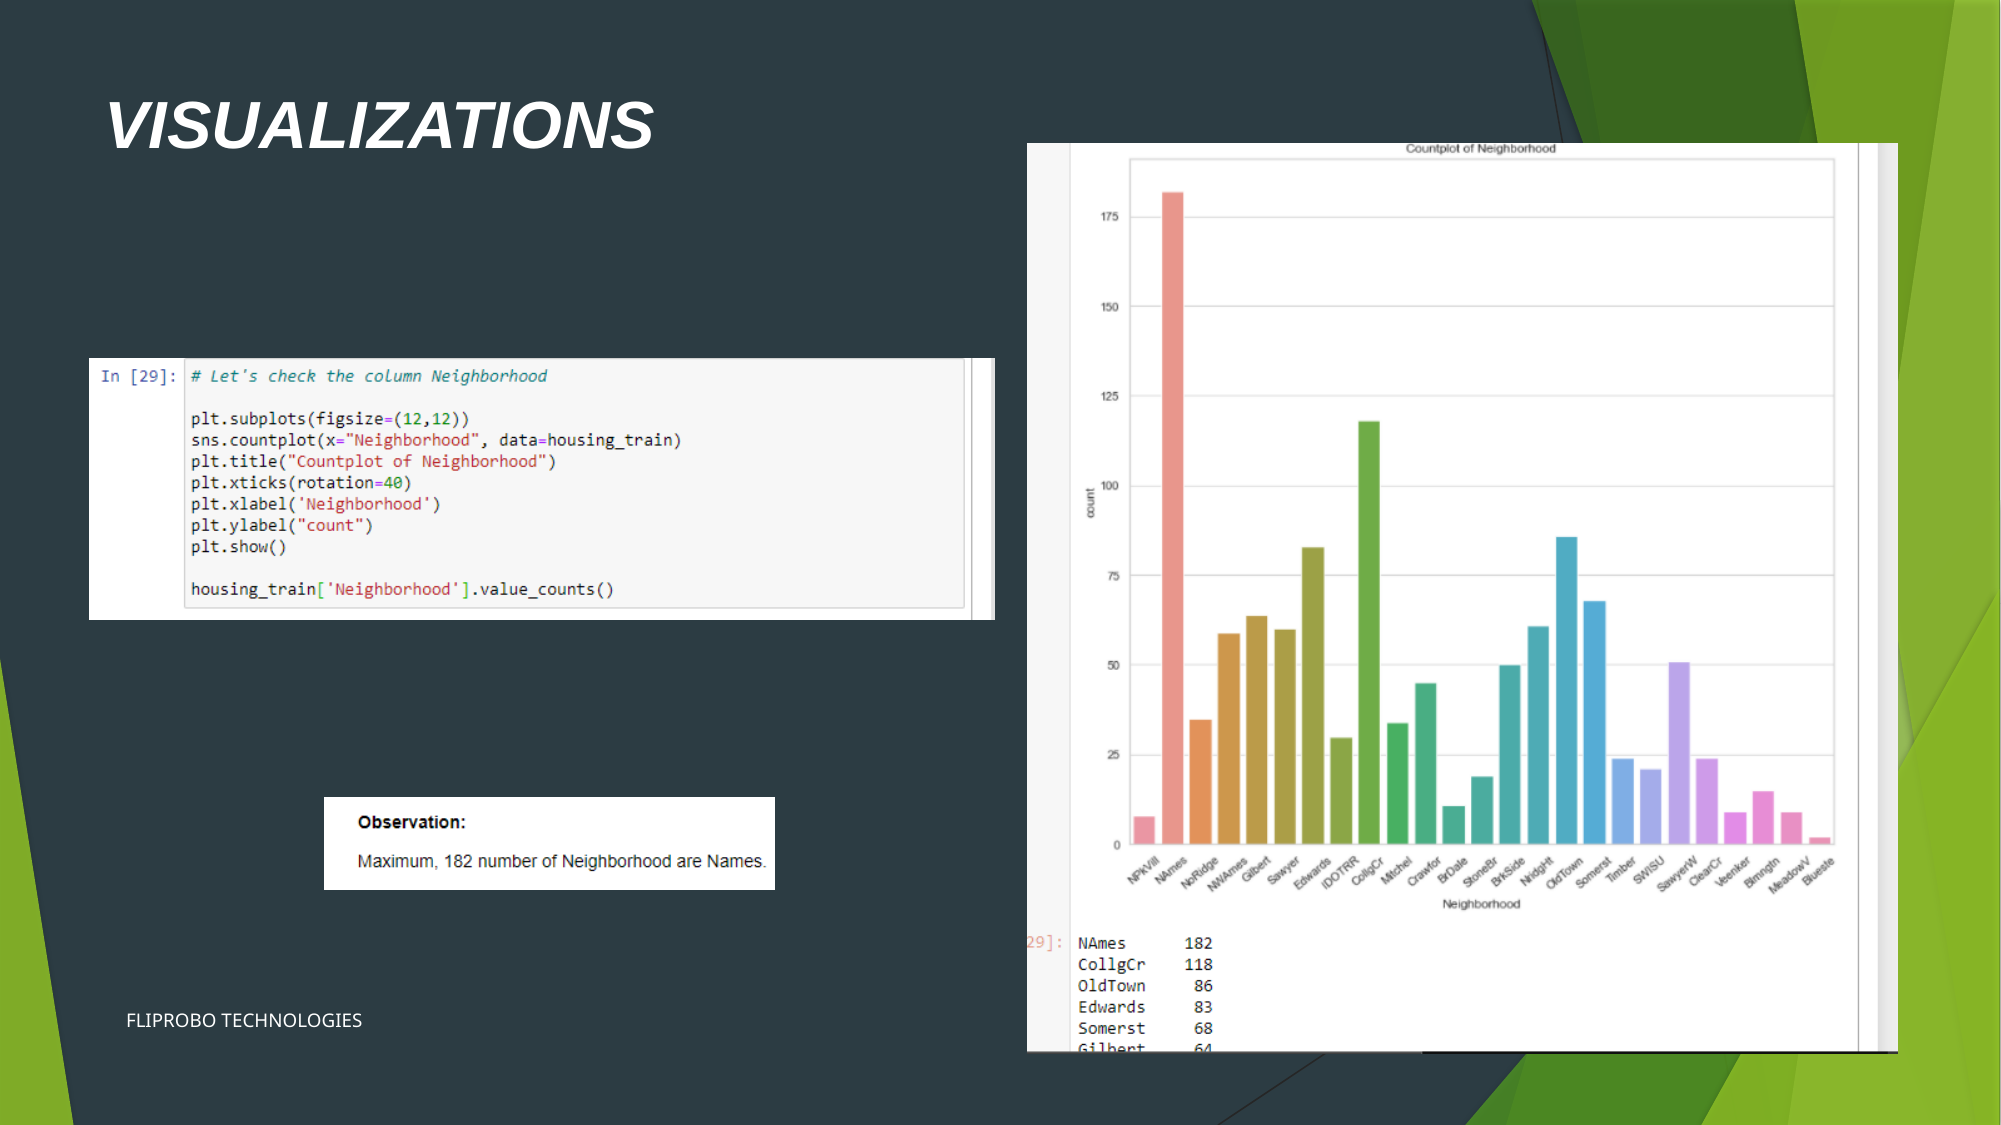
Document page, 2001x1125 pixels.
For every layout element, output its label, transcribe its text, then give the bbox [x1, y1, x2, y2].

picture [88, 358, 995, 621]
picture [324, 796, 776, 891]
text_box VISUALIZATIONS [89, 74, 1673, 170]
picture [1026, 143, 1898, 1055]
footer FLIPROBO TECHNOLOGIES [111, 991, 1022, 1051]
